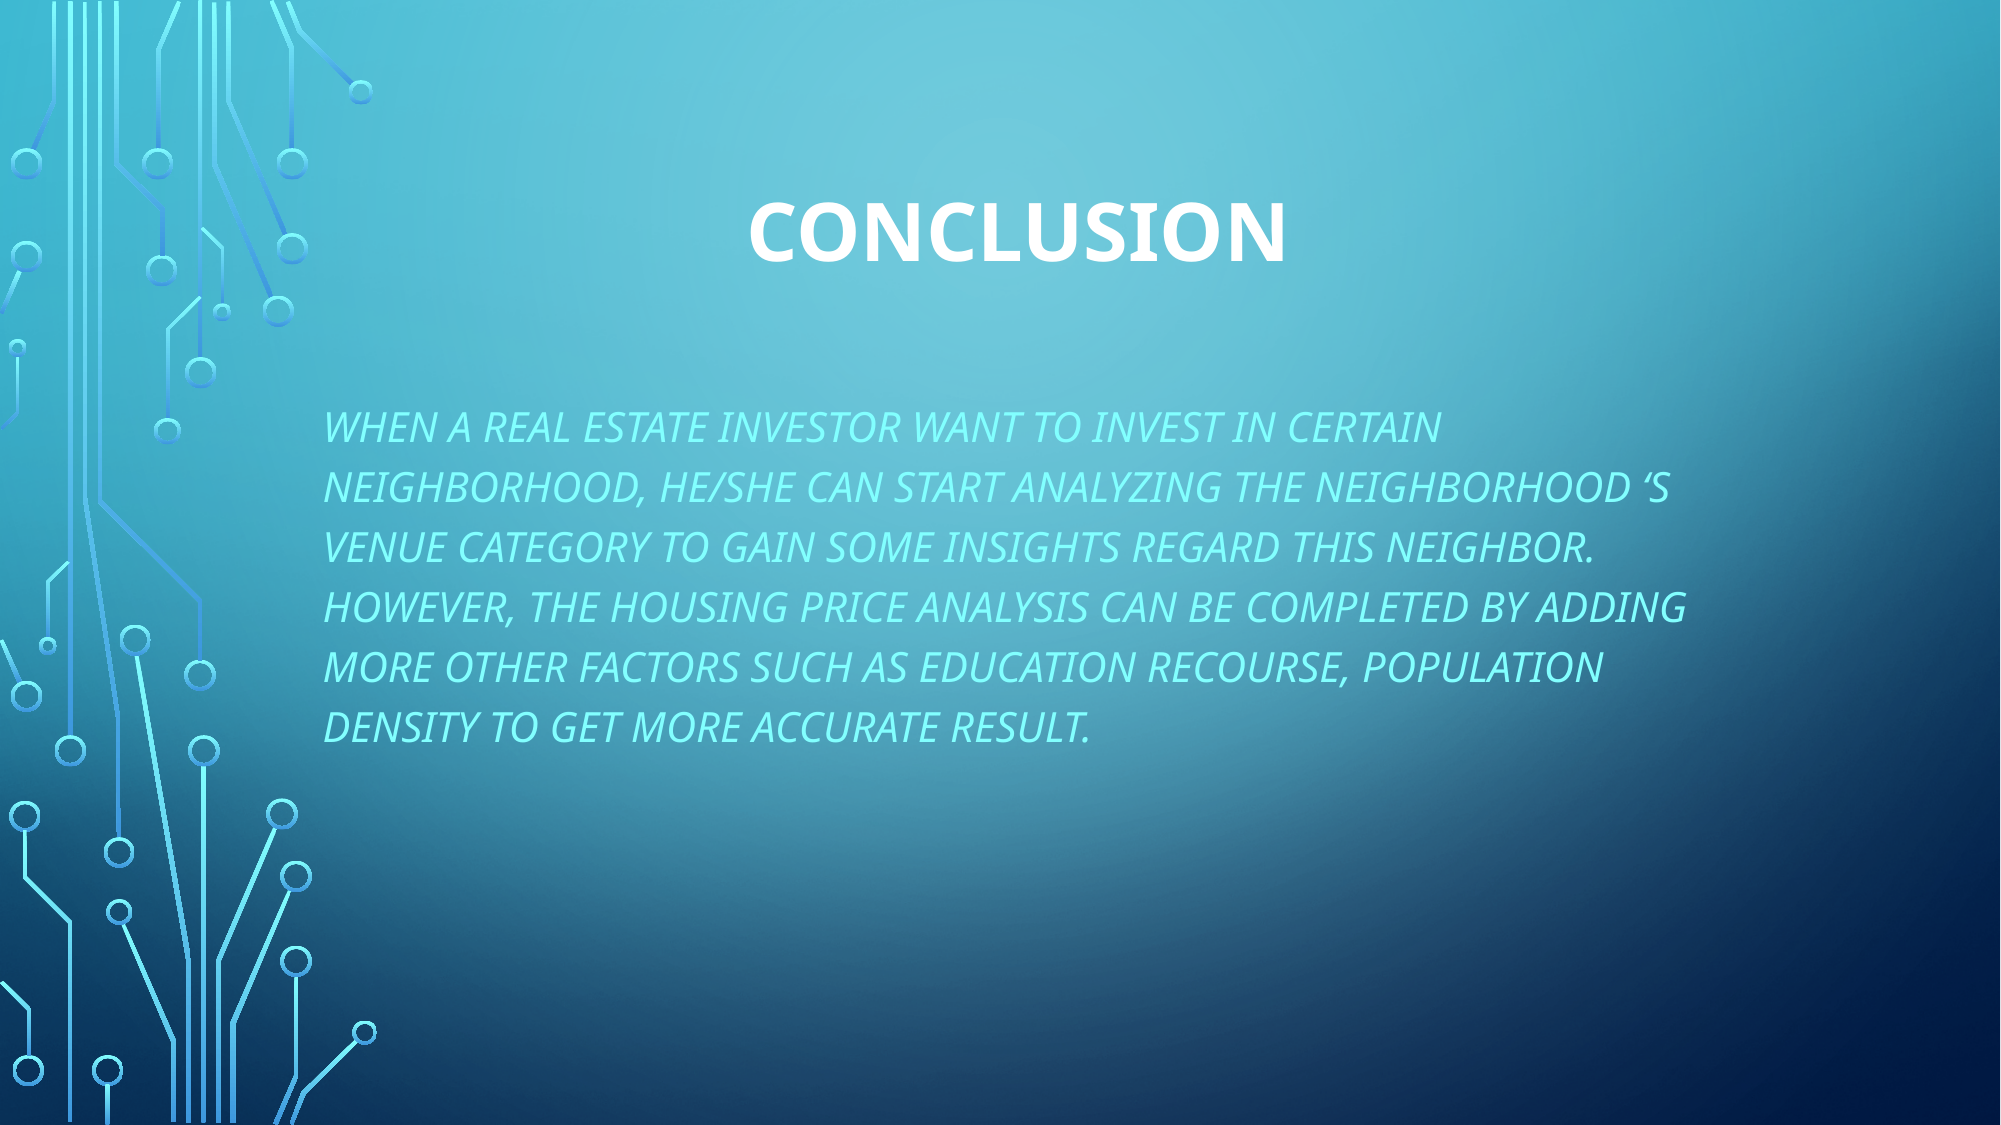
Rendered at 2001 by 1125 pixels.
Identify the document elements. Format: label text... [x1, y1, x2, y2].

title Conclusion [307, 184, 1750, 383]
subtitle When a real estate investor want to invest in certain neighborhood, he/she can start analyzing the neighborhood ‘s venue category to gain some insights regard this neighbor. However, the housing price analysis can be completed by adding more other factors such as education recourse, population density to get more accurate result. [307, 383, 1750, 863]
